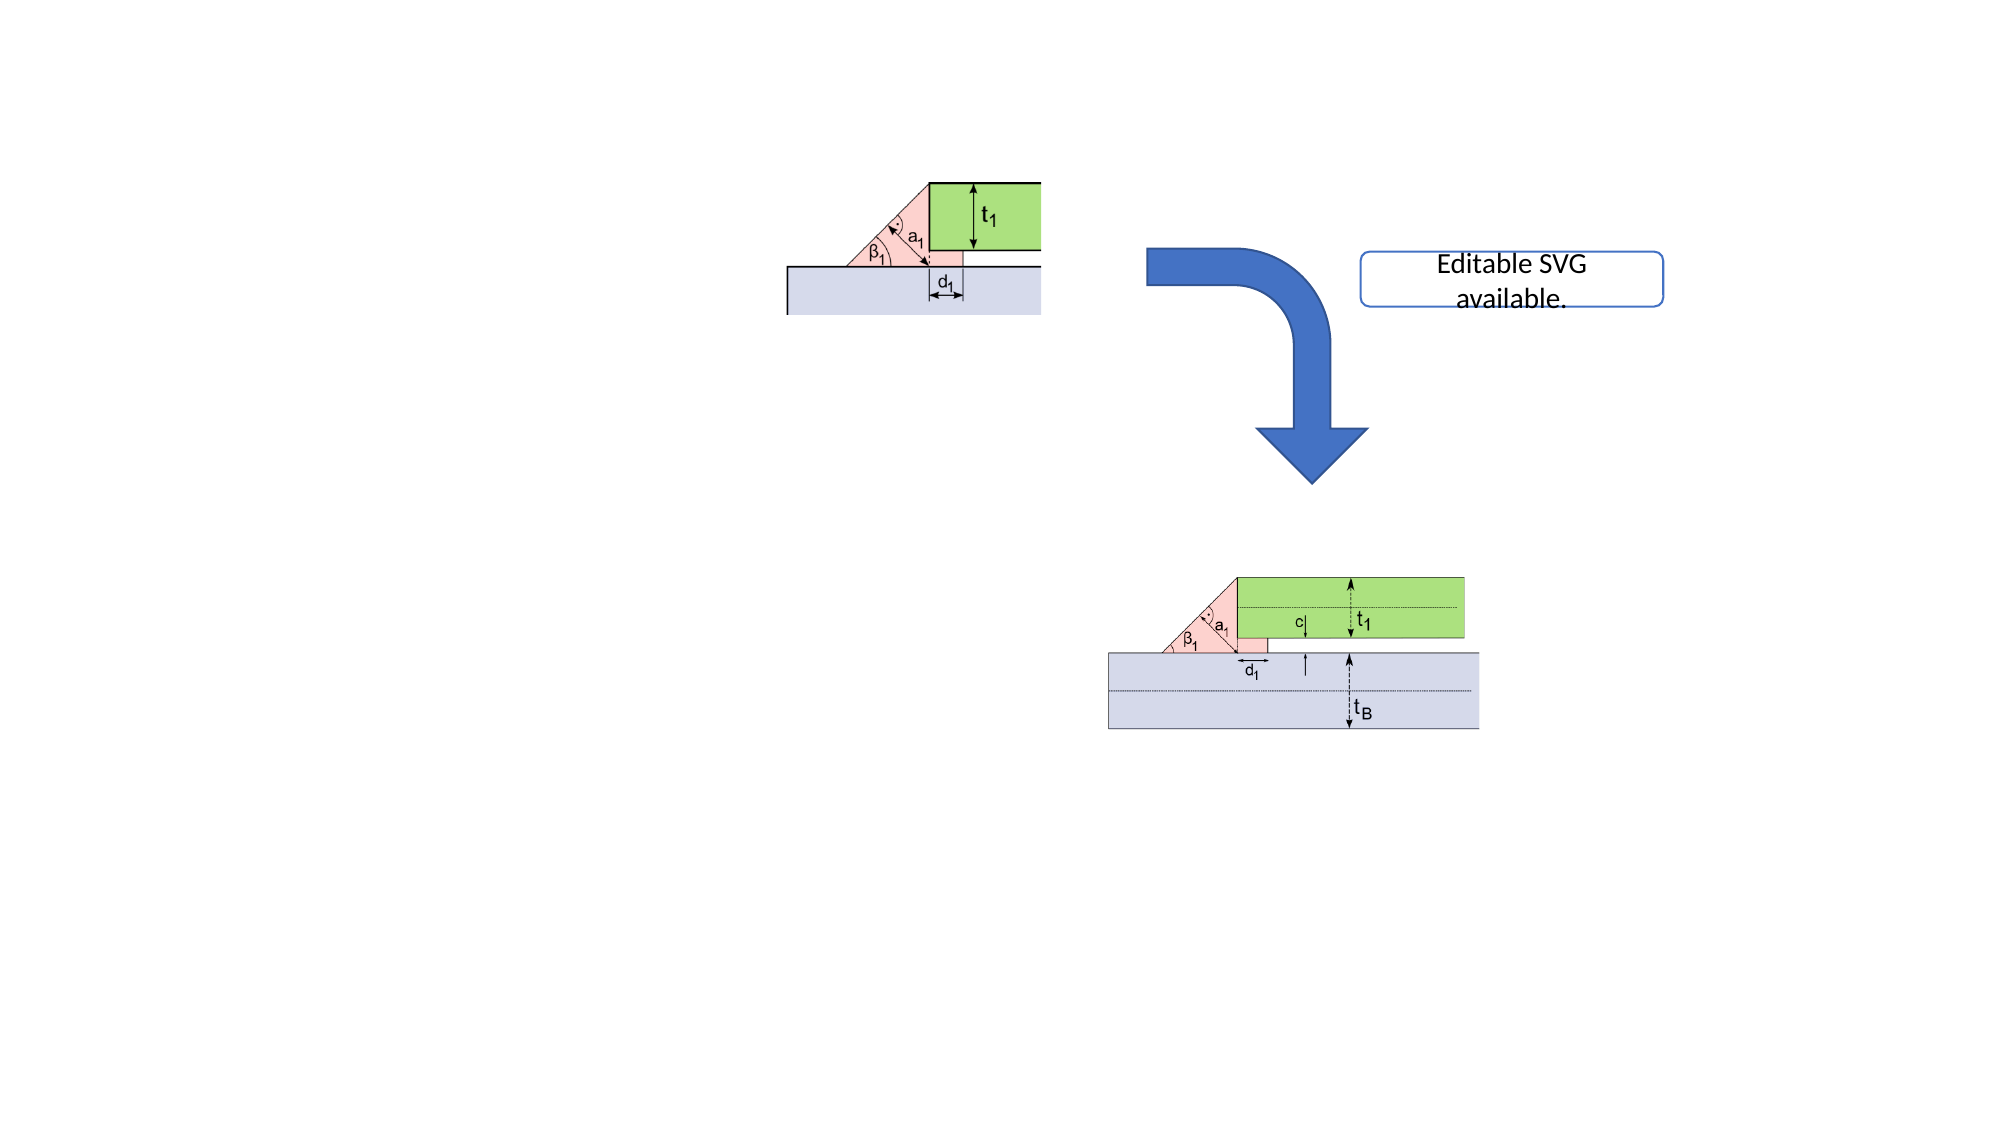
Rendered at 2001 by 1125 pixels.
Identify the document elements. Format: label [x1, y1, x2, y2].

picture [1045, 439, 1512, 780]
text_box [1147, 248, 1665, 484]
picture [786, 182, 1042, 315]
